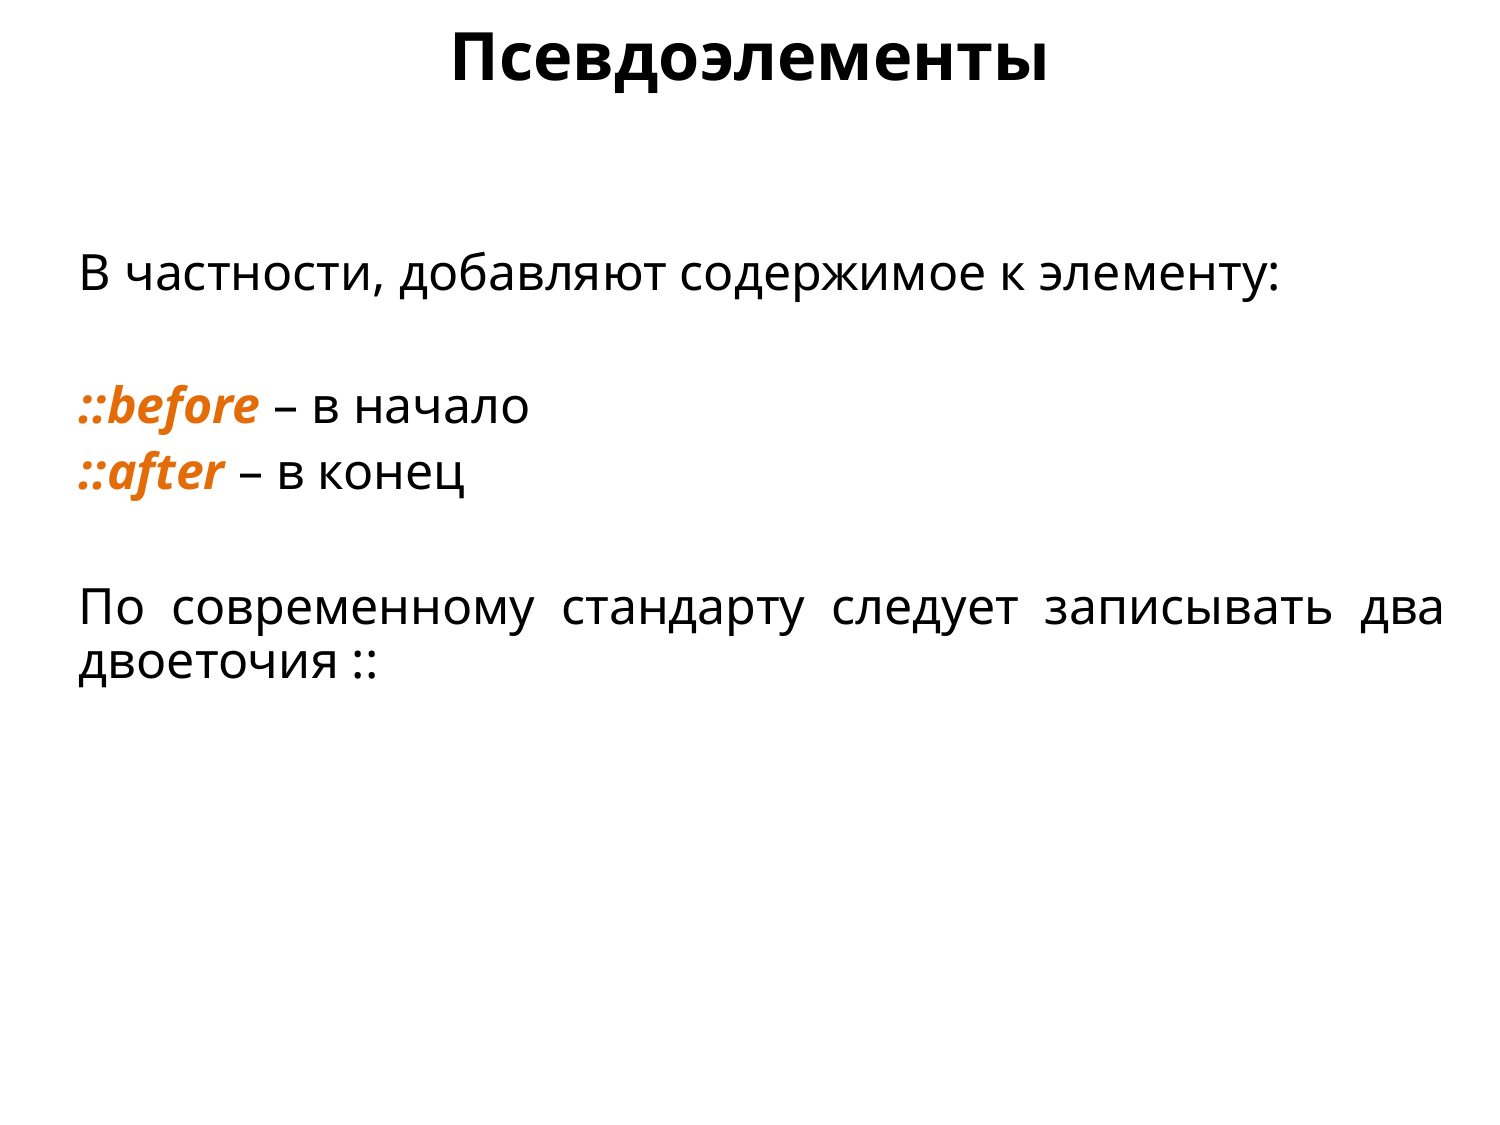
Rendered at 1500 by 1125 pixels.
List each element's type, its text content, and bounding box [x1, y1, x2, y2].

text_box Псевдоэлементы [5, 5, 1495, 101]
text_box В частности, добавляют содержимое к элементу: ::before – в начало ::after – в конец По современному стандарту следует записывать два двоеточия :: [76, 231, 1447, 689]
